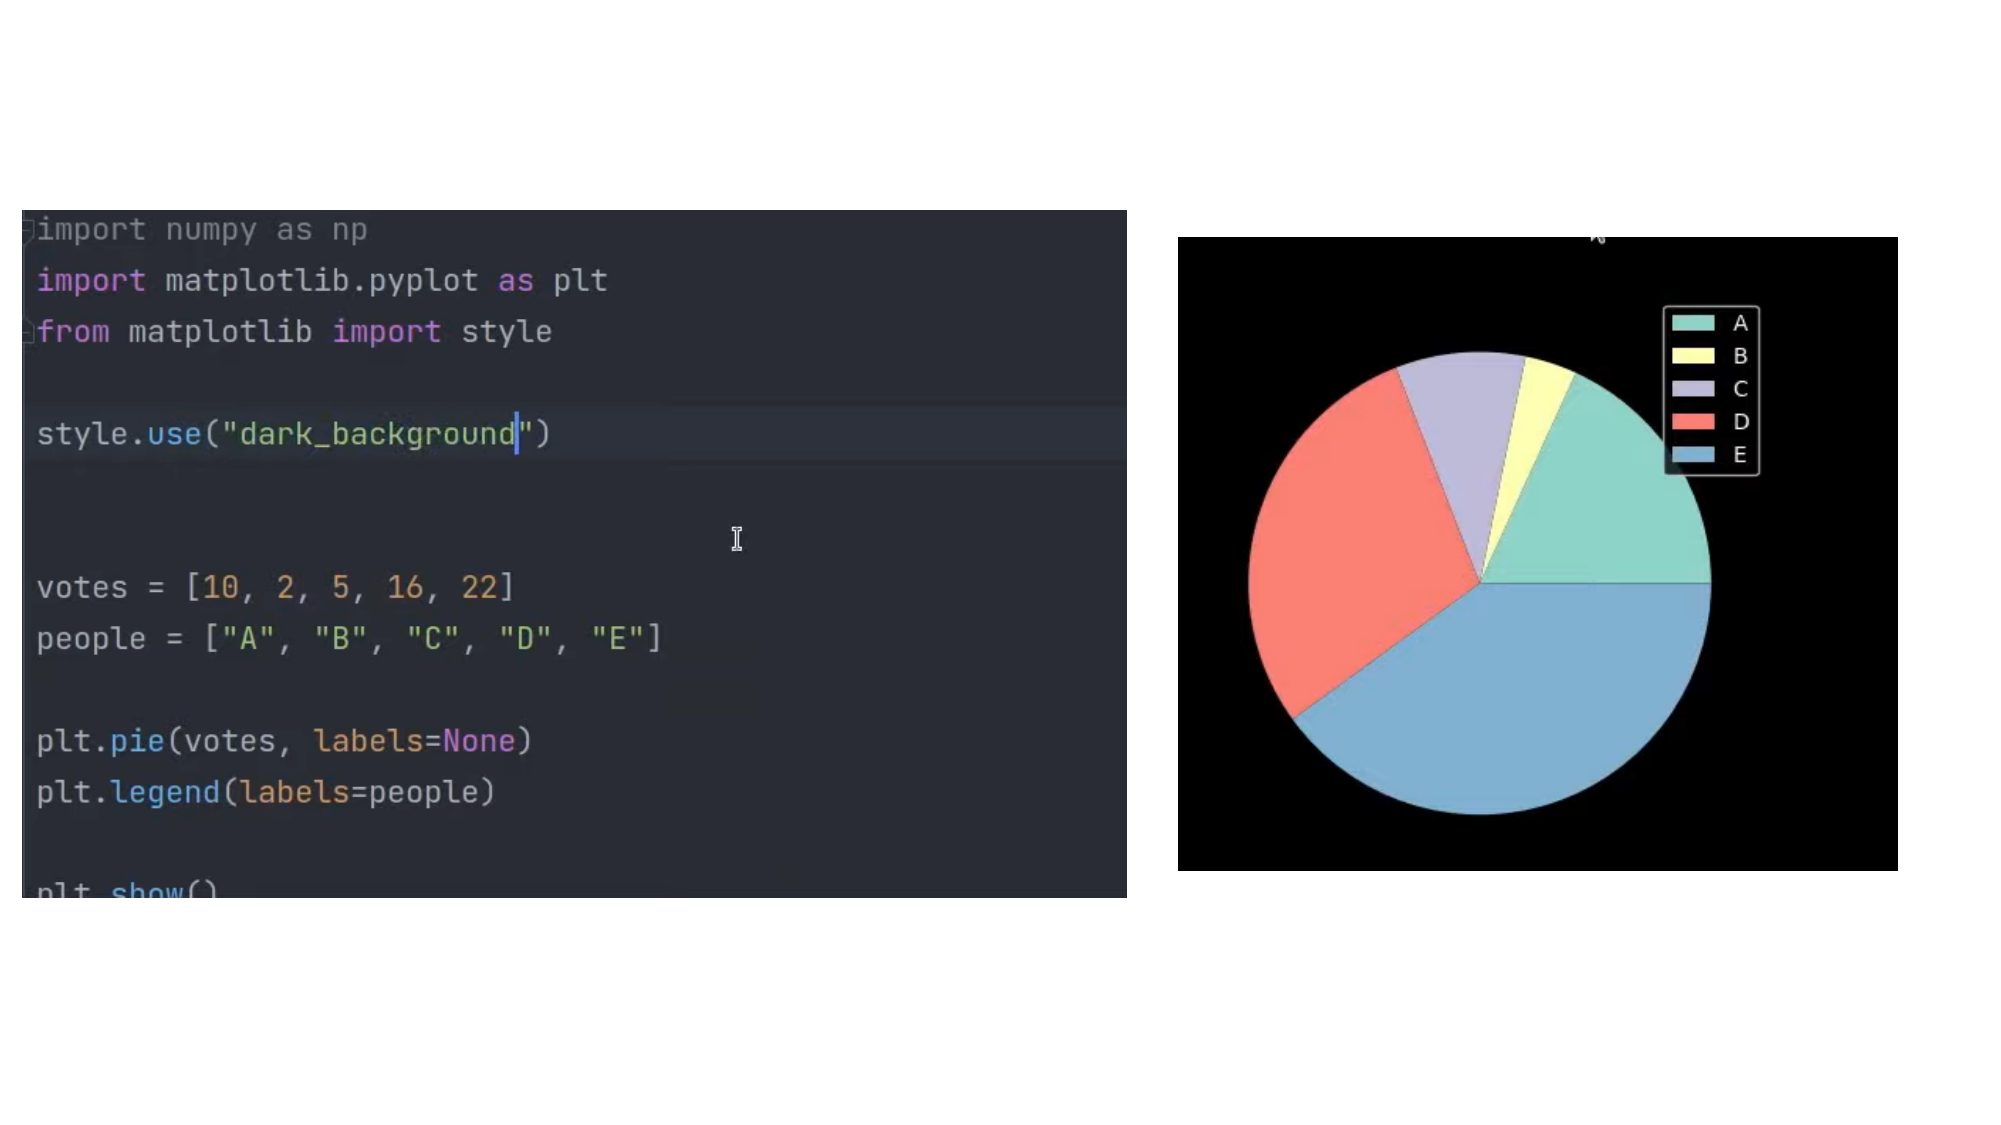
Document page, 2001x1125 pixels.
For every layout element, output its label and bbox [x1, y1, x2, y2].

picture [22, 210, 1128, 898]
picture [1178, 237, 1899, 871]
